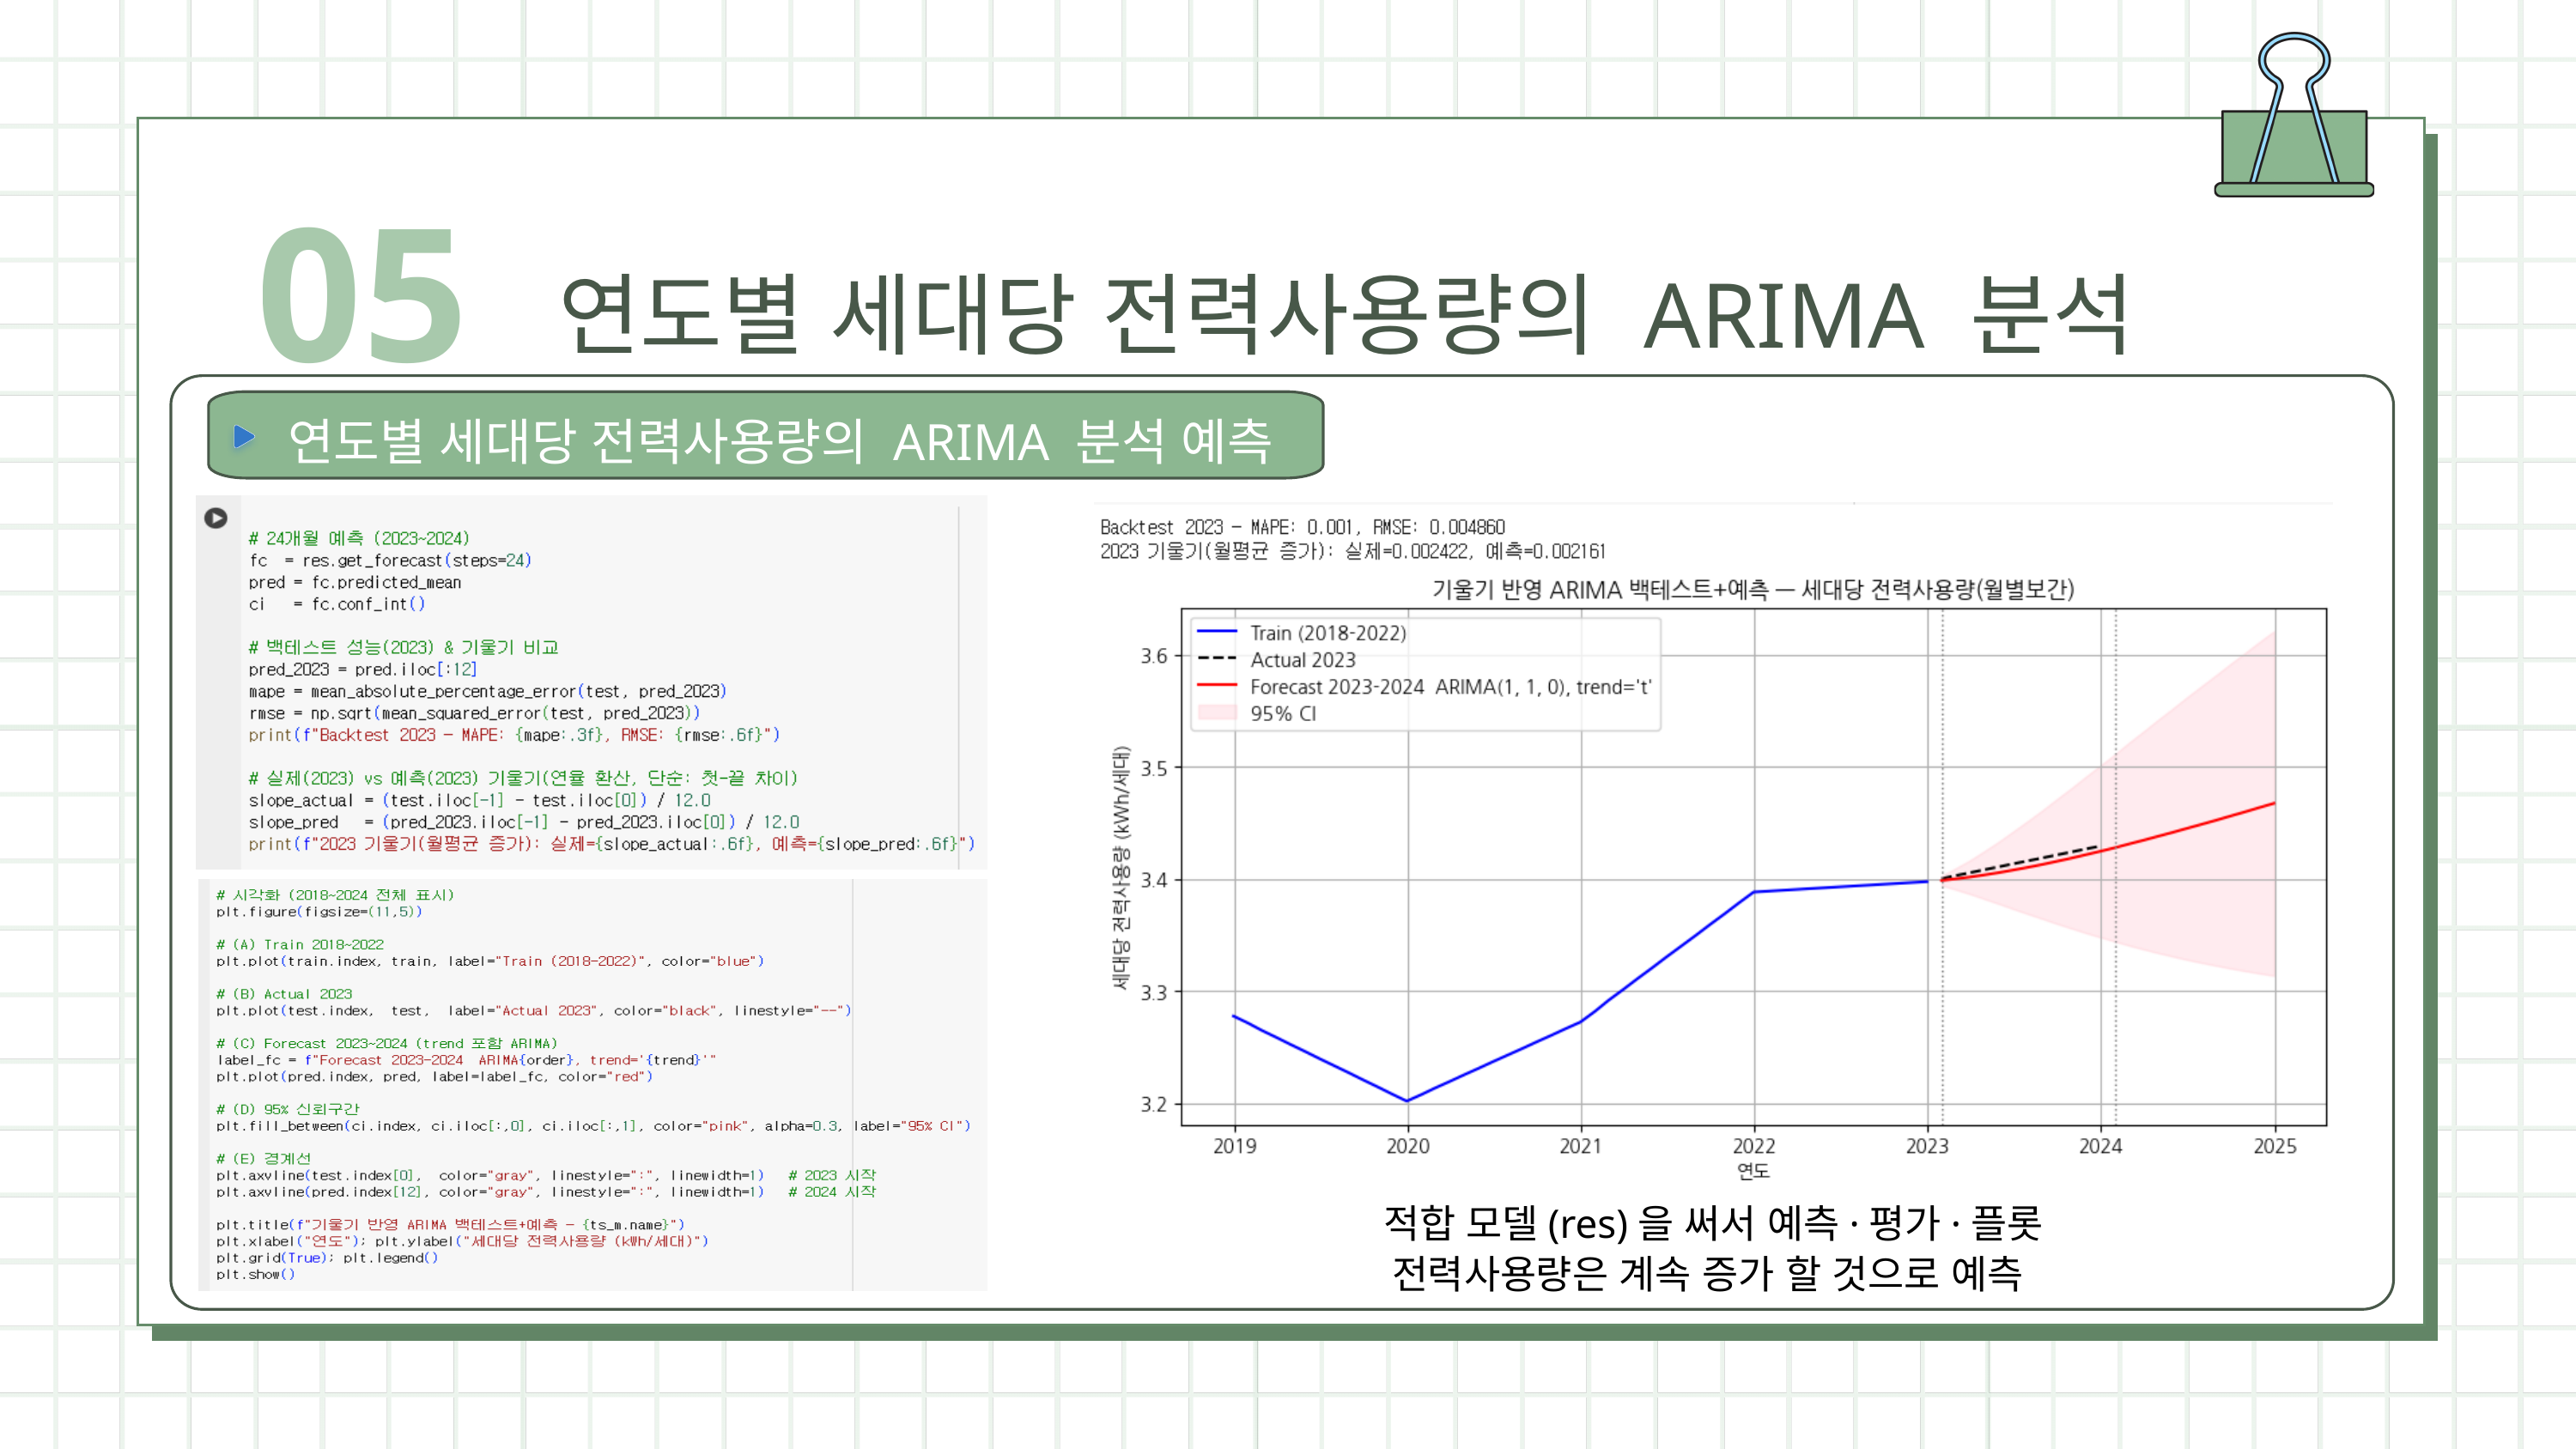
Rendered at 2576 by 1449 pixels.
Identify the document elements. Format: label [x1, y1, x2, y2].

picture [196, 495, 987, 870]
picture [1093, 502, 2333, 1181]
text_box [0, 0, 2576, 1449]
text_box [170, 336, 2394, 1310]
text_box [198, 379, 1438, 492]
text_box [137, 118, 2439, 1341]
picture [198, 879, 987, 1292]
